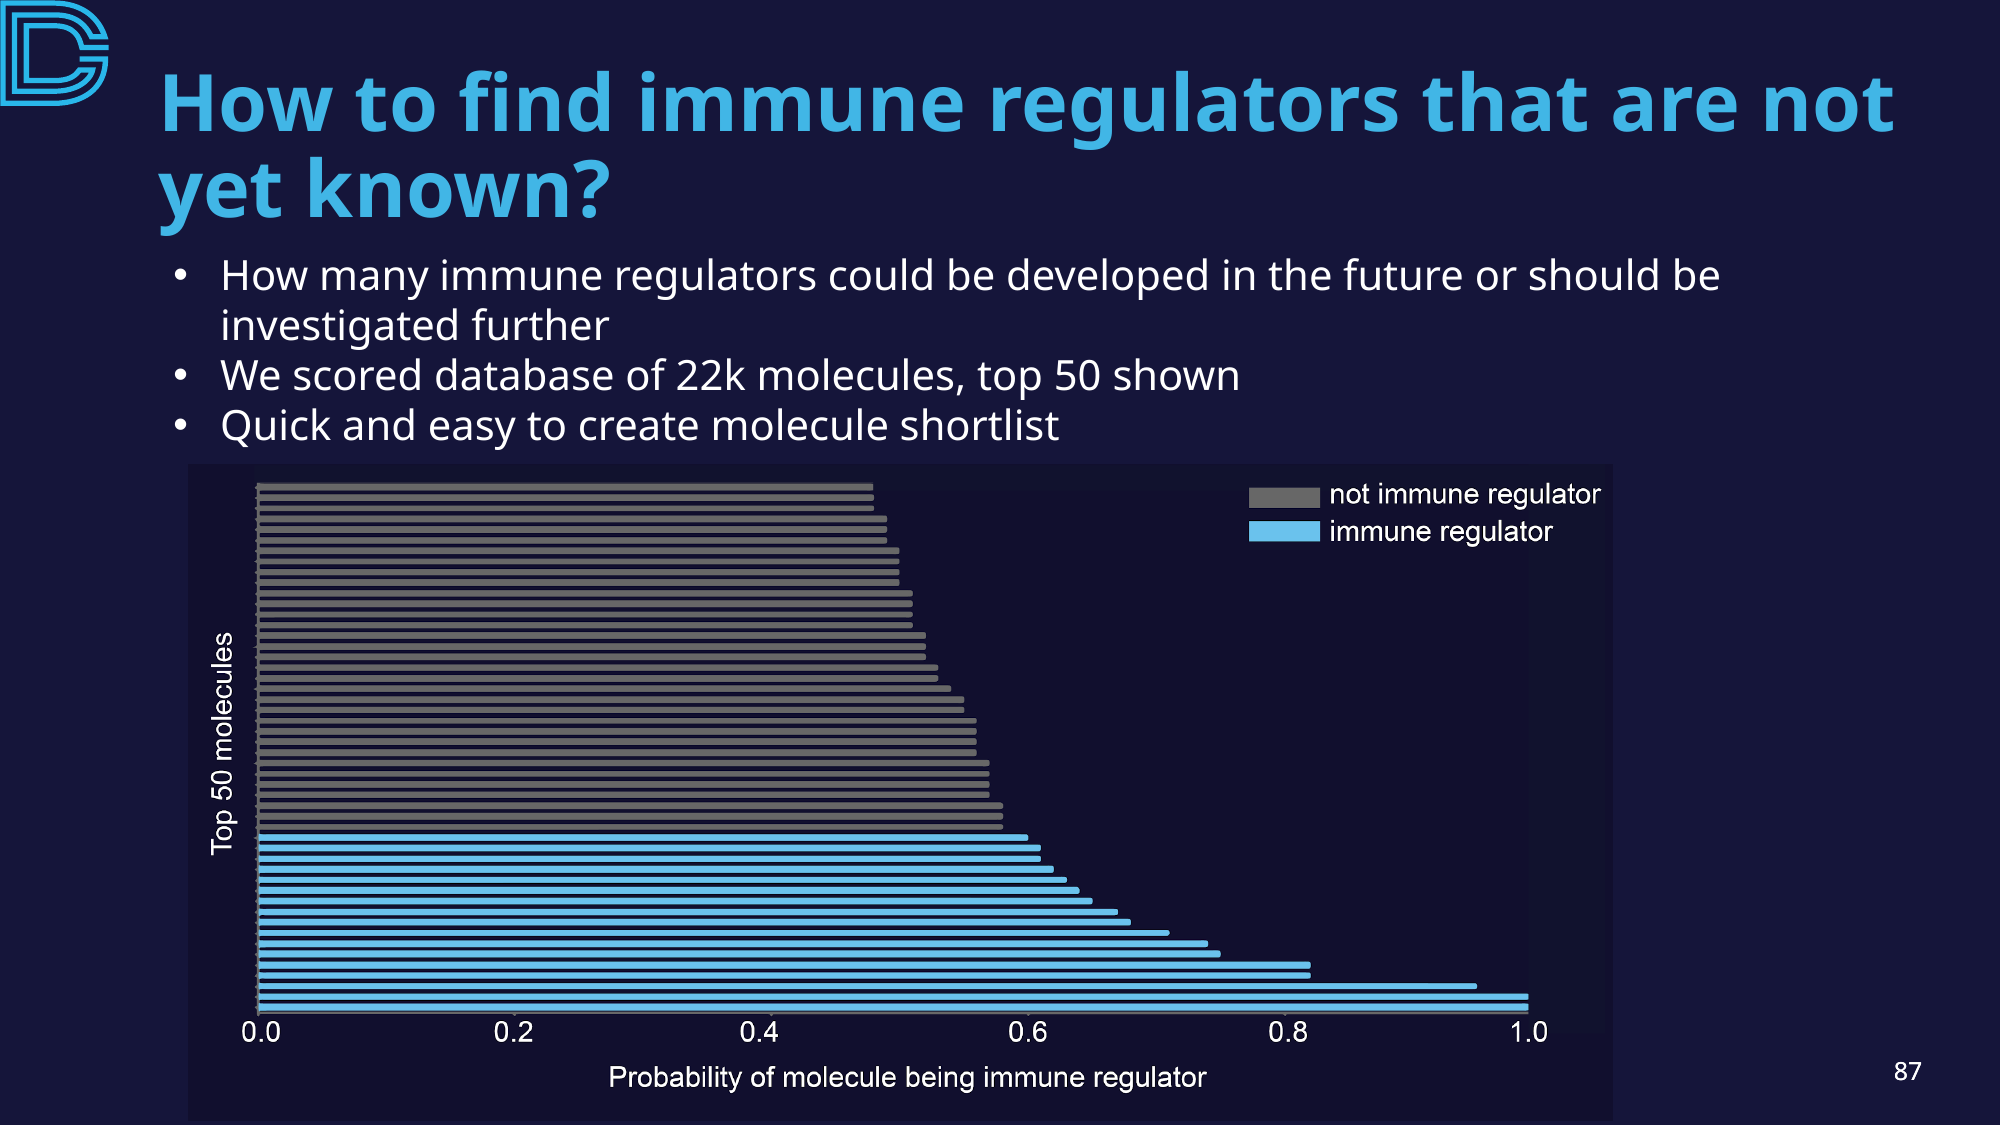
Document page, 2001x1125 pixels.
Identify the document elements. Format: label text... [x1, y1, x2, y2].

slide_number 87 [1616, 746, 1923, 1125]
text_box How many immune regulators could be developed in the future or should be investigated further We scored database of 22k molecules, top 50 shown Quick and easy to create molecule shortlist [158, 241, 1767, 457]
title How to find immune regulators that are not yet known? [158, 63, 1923, 252]
picture [188, 464, 1613, 1121]
